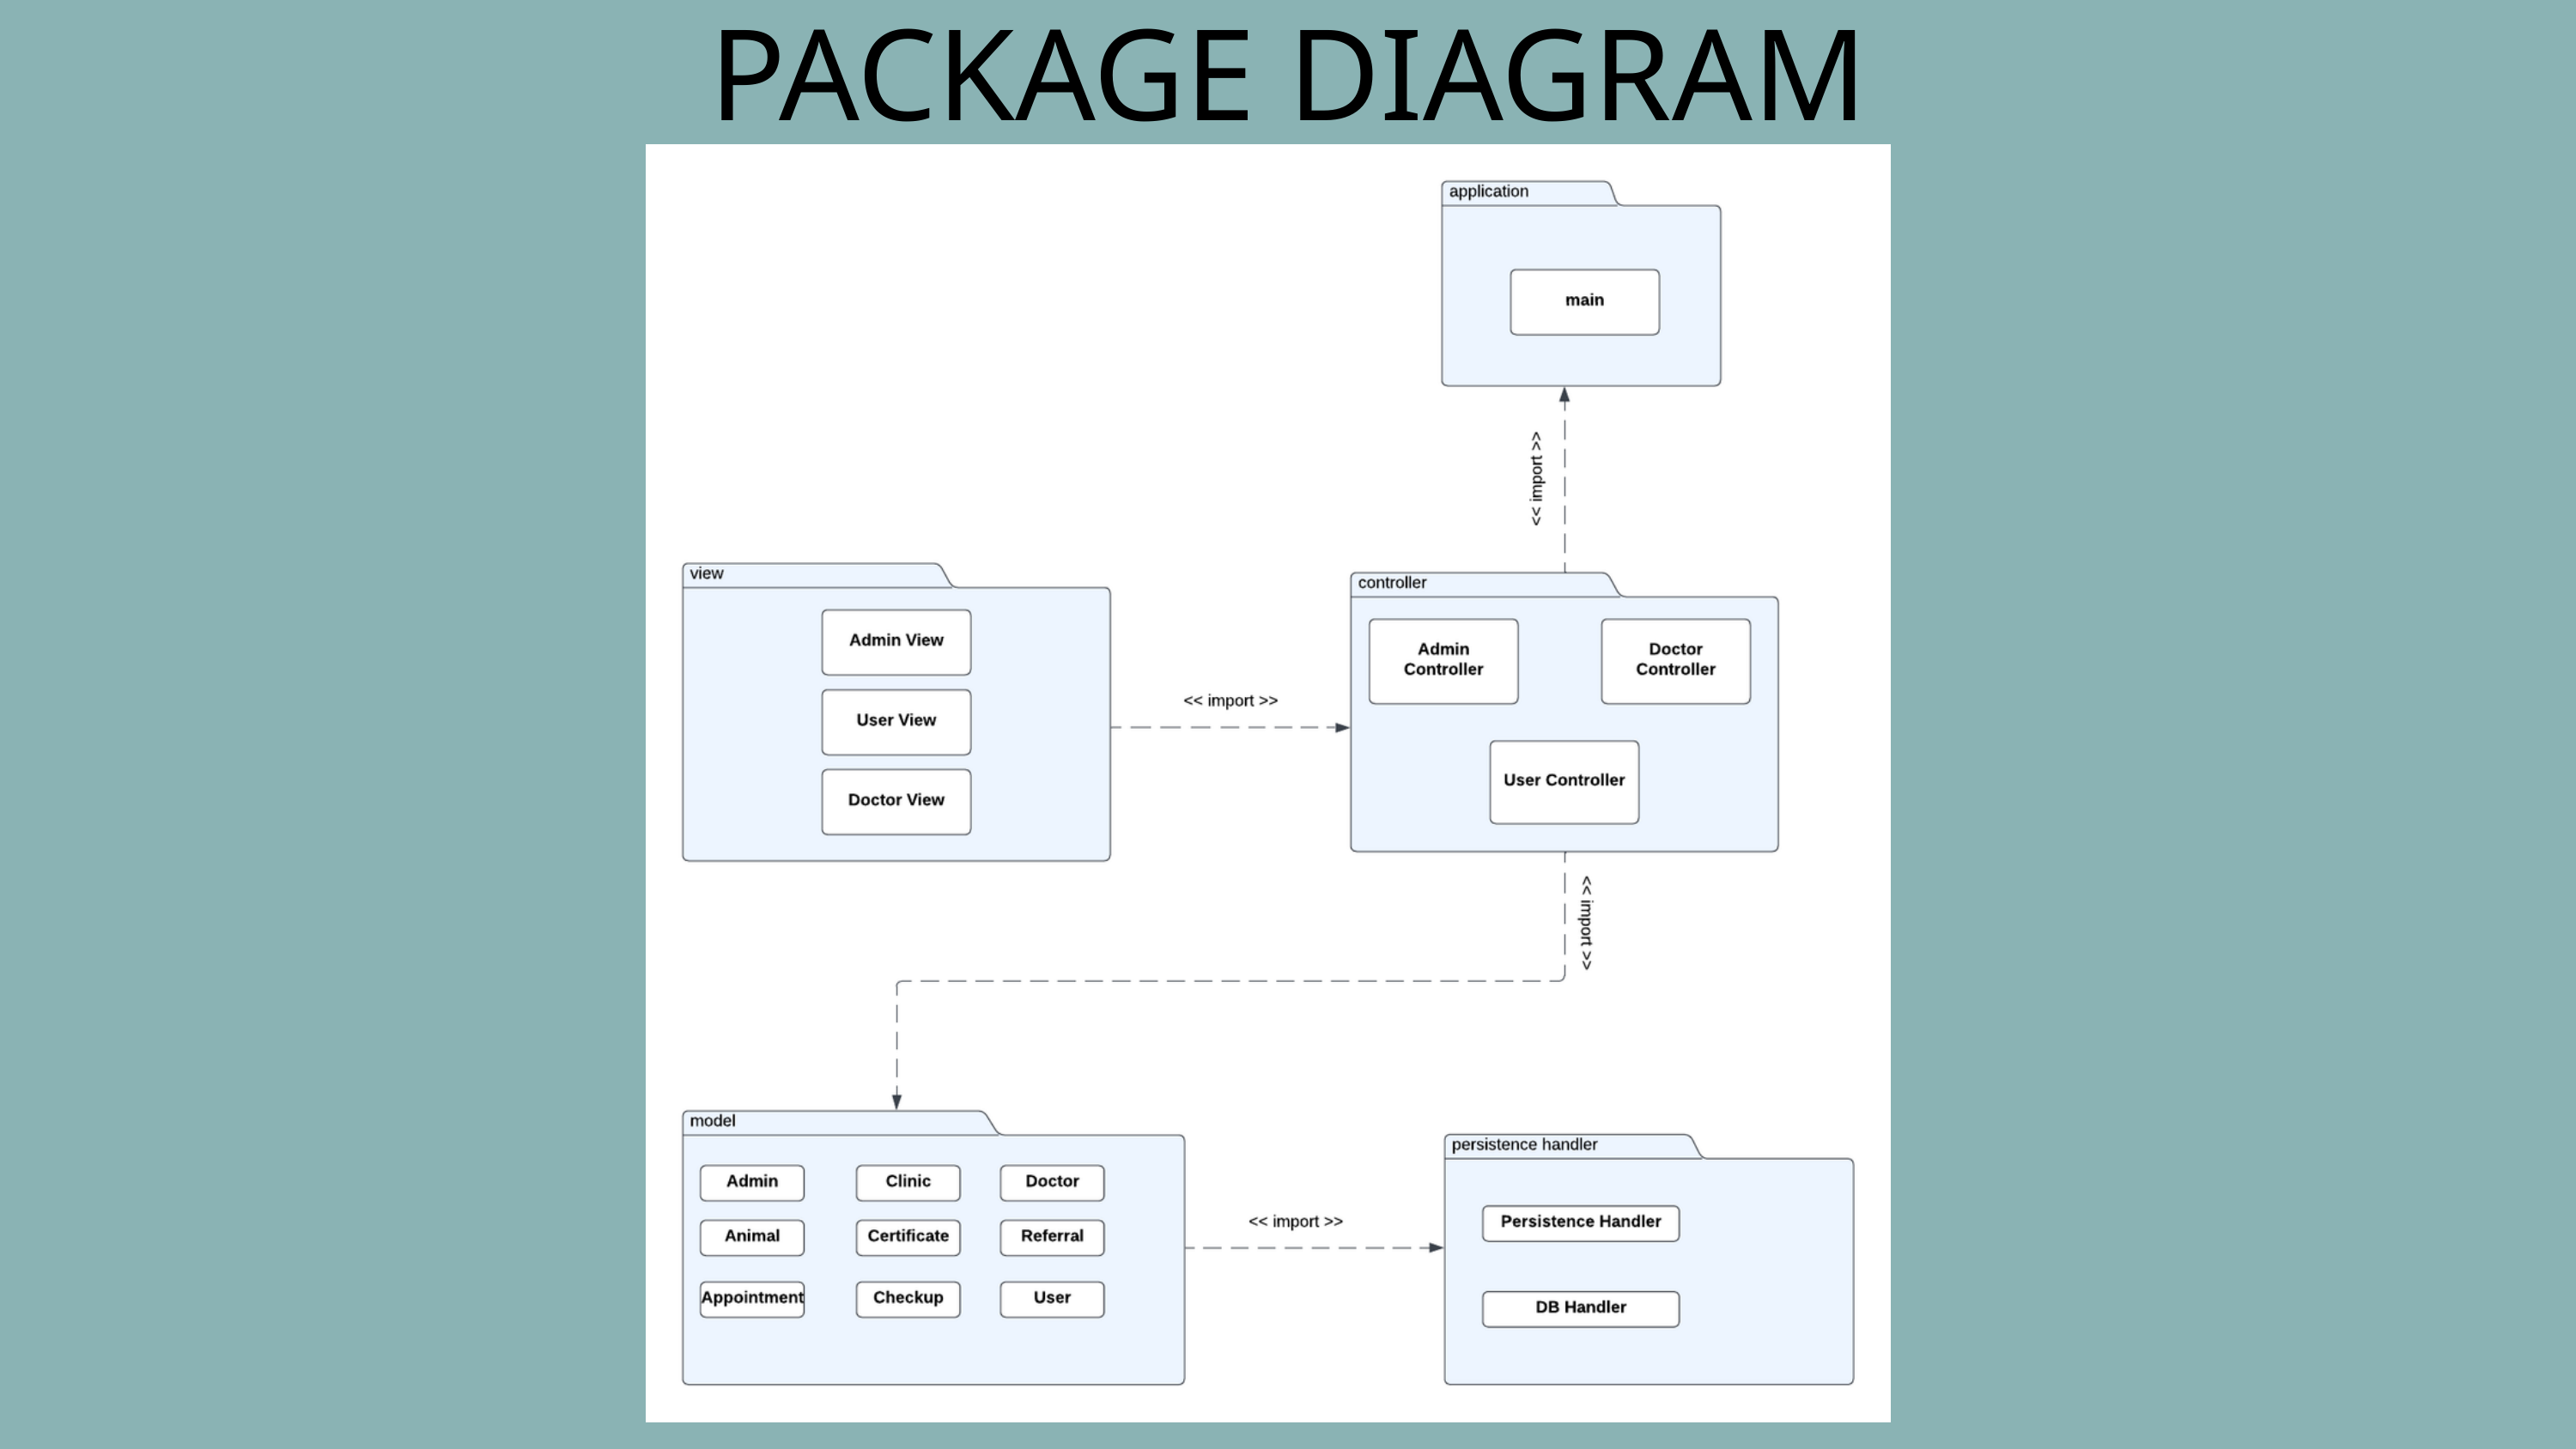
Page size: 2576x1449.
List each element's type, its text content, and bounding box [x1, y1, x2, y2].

text_box [646, 147, 1891, 1422]
text_box PACKAGE DIAGRAM [245, 0, 2331, 147]
